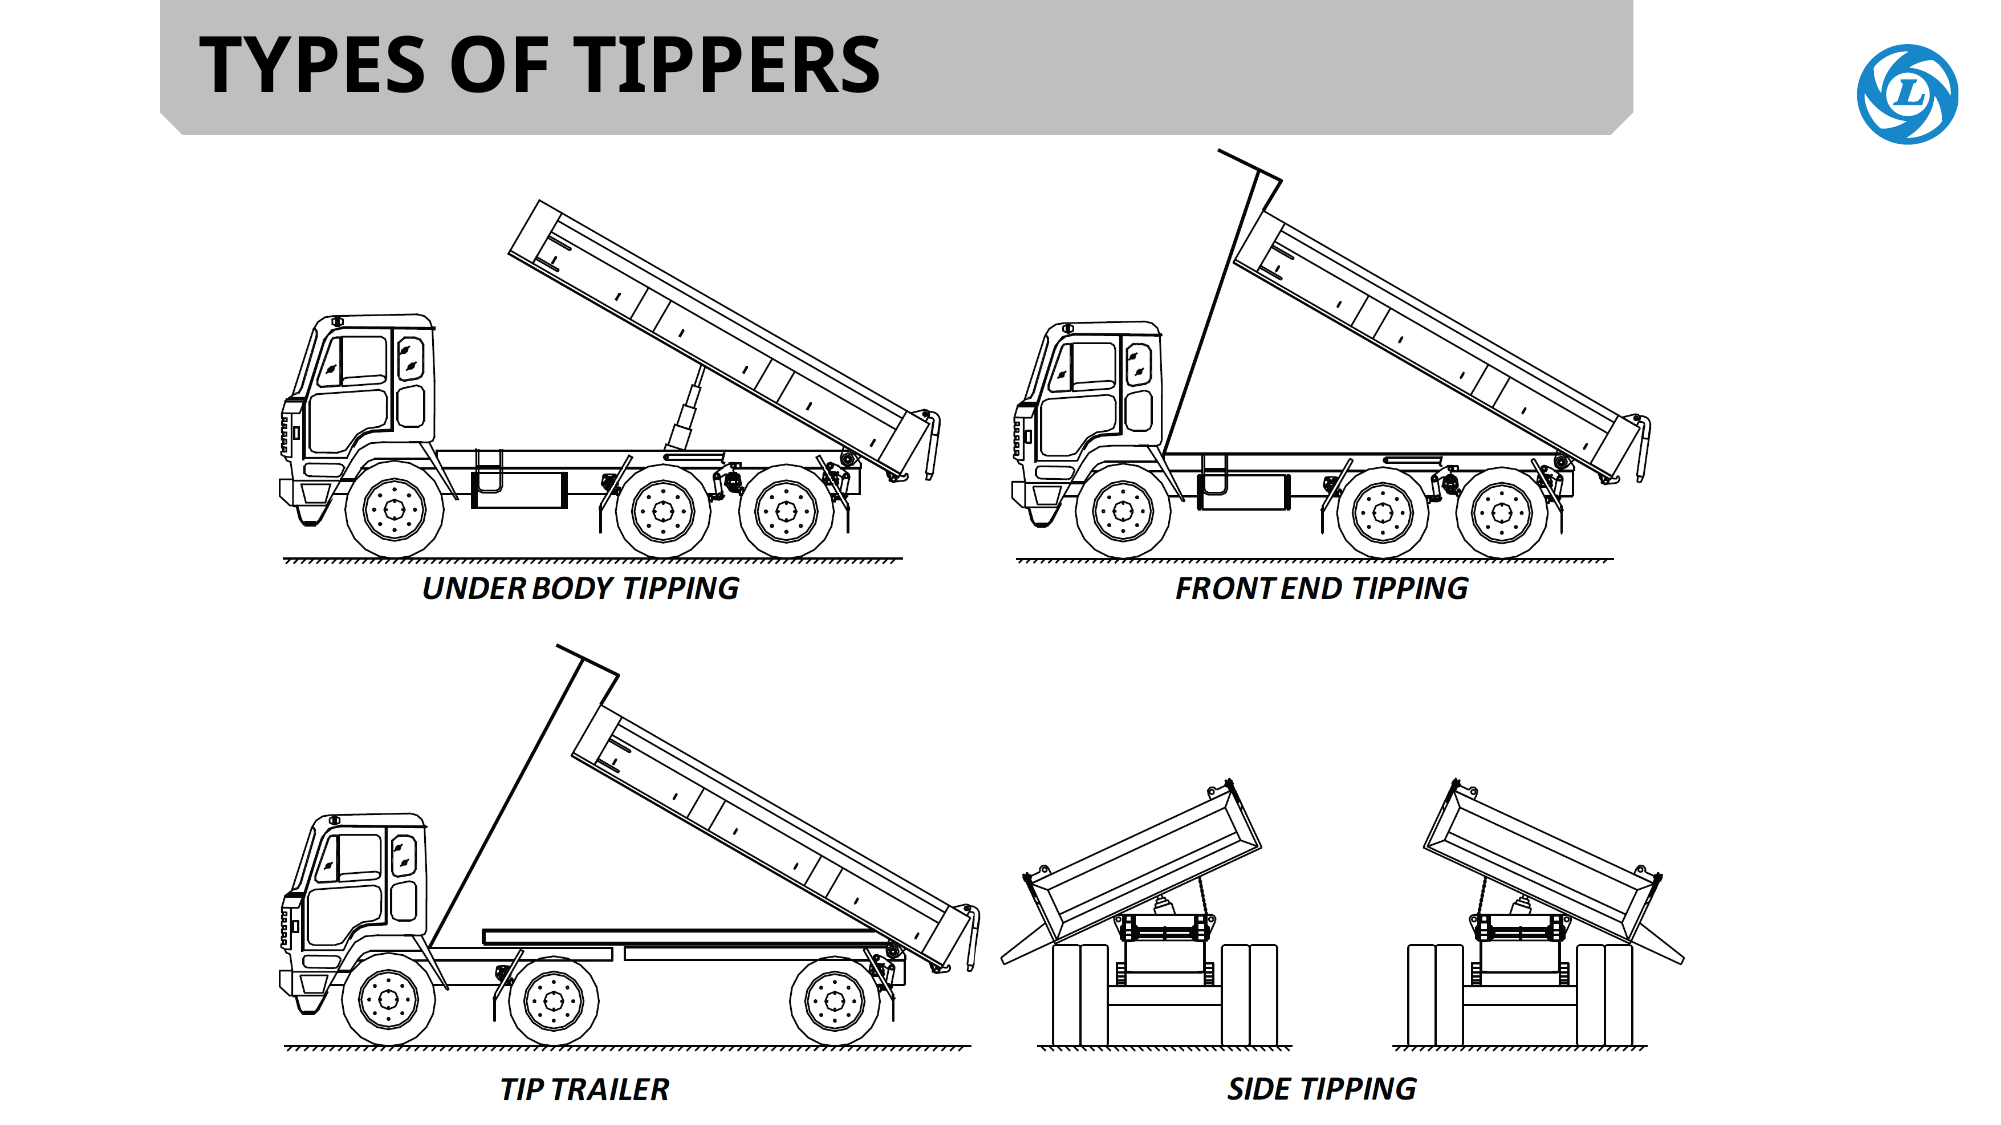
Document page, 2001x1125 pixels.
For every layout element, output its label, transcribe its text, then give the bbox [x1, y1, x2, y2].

text_box TYPES OF TIPPERS [183, 7, 1901, 116]
picture [259, 140, 1691, 1111]
text_box [157, 0, 1636, 137]
